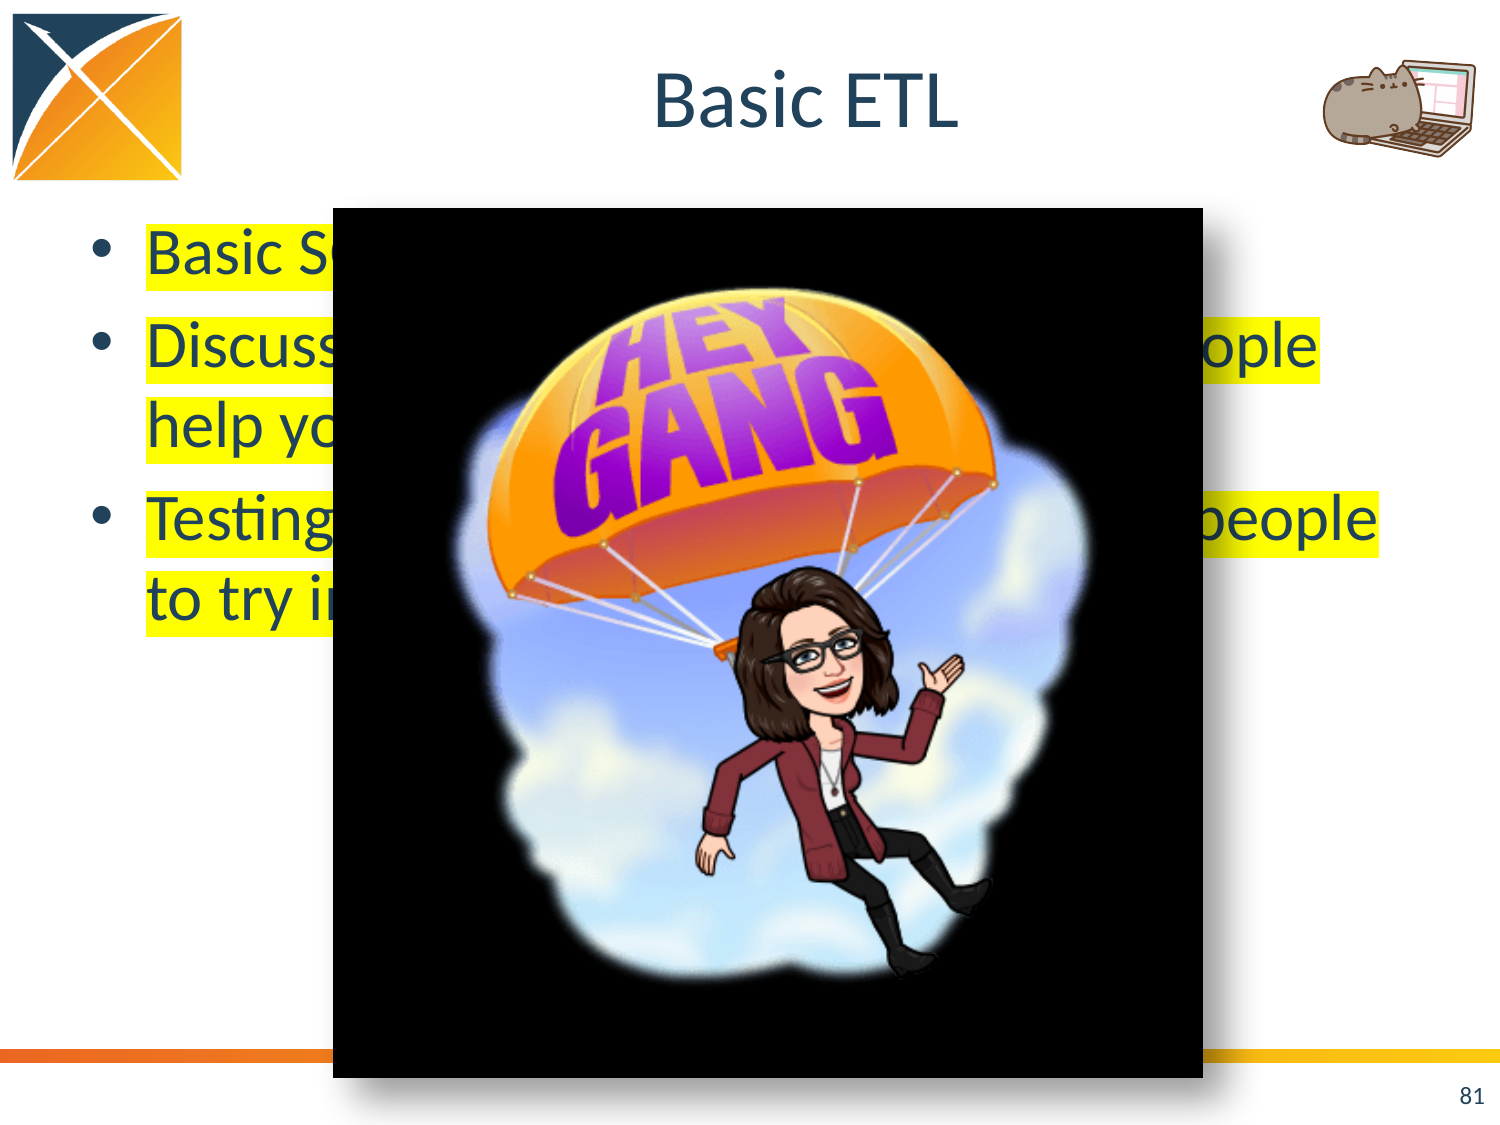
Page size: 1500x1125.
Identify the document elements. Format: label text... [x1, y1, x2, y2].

picture [405, 280, 1131, 1006]
picture [1312, 17, 1495, 201]
list Basic SQL ETL Discussion about investing in having people help you Testing (show this – not something for people to try in class) [75, 200, 1425, 1005]
slide_number 81 [1209, 1065, 1500, 1125]
title Basic ETL [187, 24, 1307, 163]
picture [0, 0, 206, 200]
